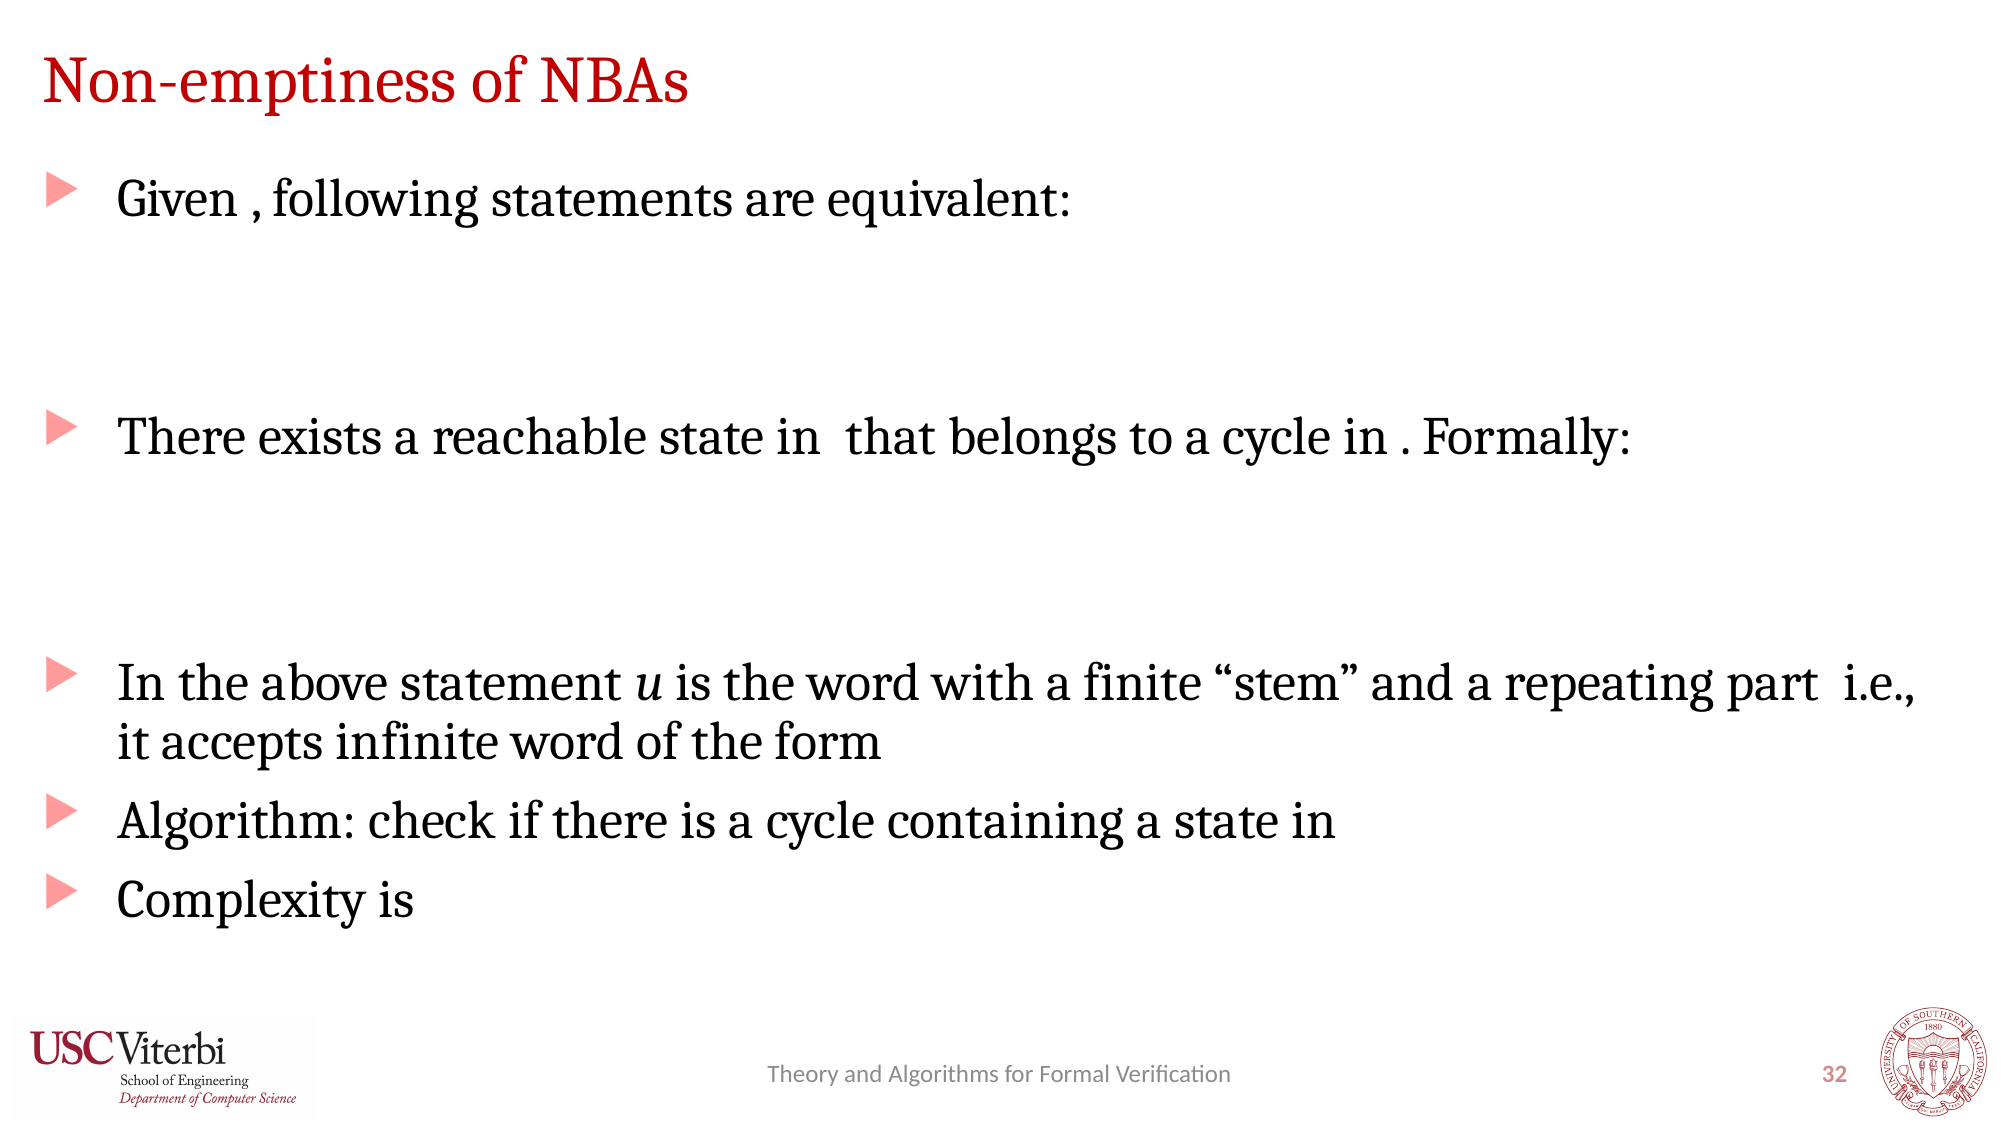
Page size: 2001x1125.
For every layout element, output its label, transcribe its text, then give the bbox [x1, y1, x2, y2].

title Non-emptiness of NBAs [27, 12, 1947, 150]
footer Theory and Algorithms for Formal Verification [662, 1042, 1338, 1103]
slide_number 32 [1684, 1042, 1863, 1103]
picture [1879, 1002, 1988, 1119]
picture [12, 1014, 316, 1119]
